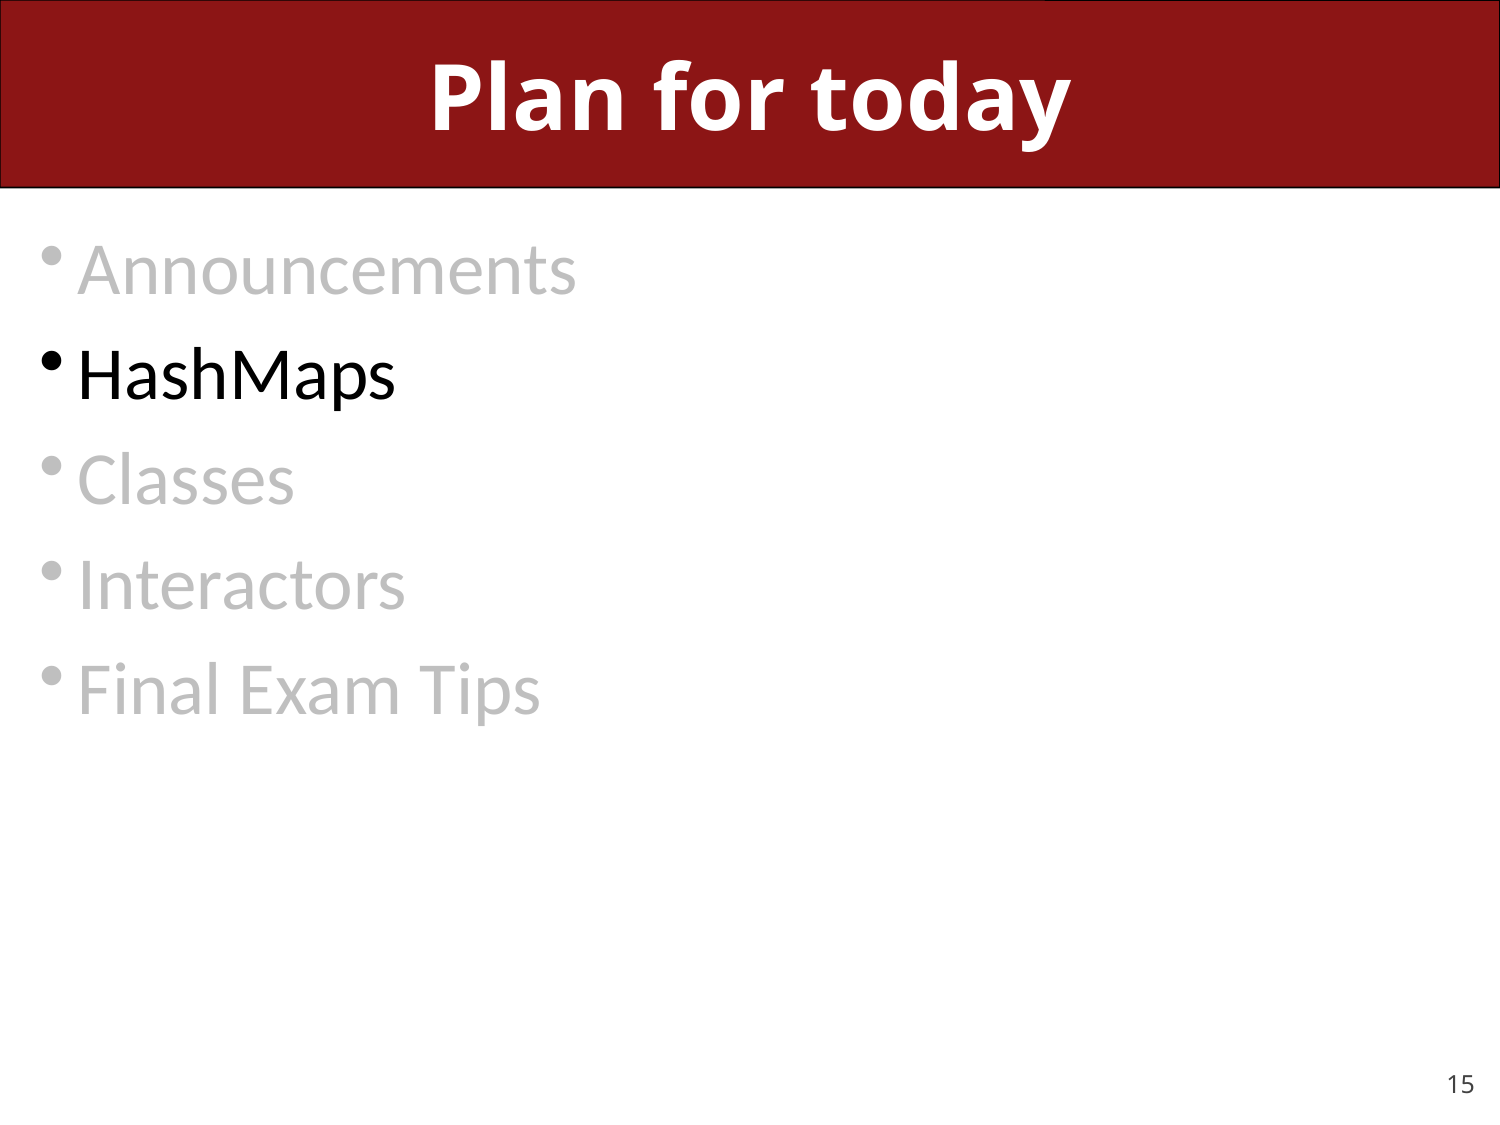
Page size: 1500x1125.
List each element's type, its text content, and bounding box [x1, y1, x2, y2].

title Plan for today [75, 0, 1425, 188]
list Announcements HashMaps Classes Interactors Final Exam Tips [24, 212, 1475, 1063]
